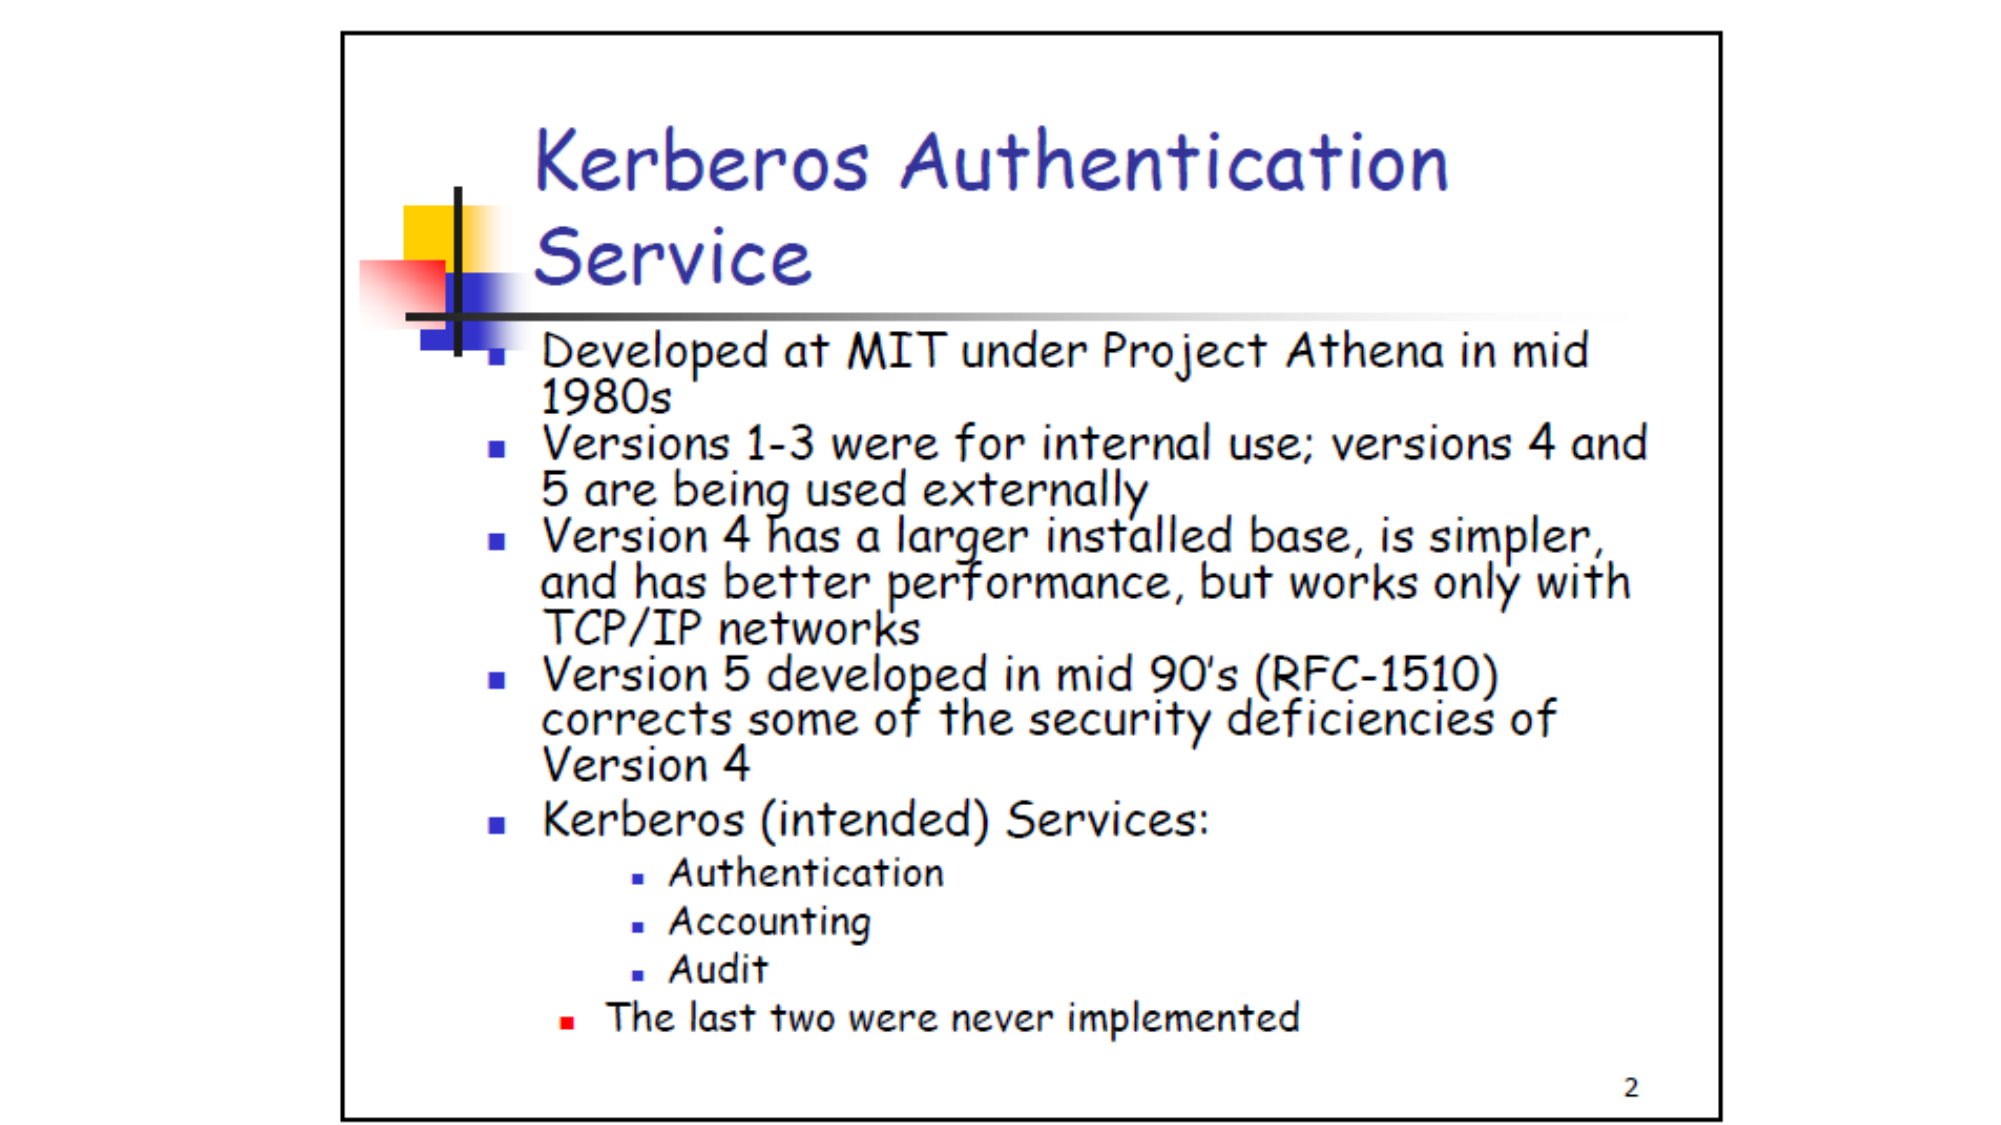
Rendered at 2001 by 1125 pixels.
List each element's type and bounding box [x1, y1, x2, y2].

picture [236, 0, 1759, 1125]
